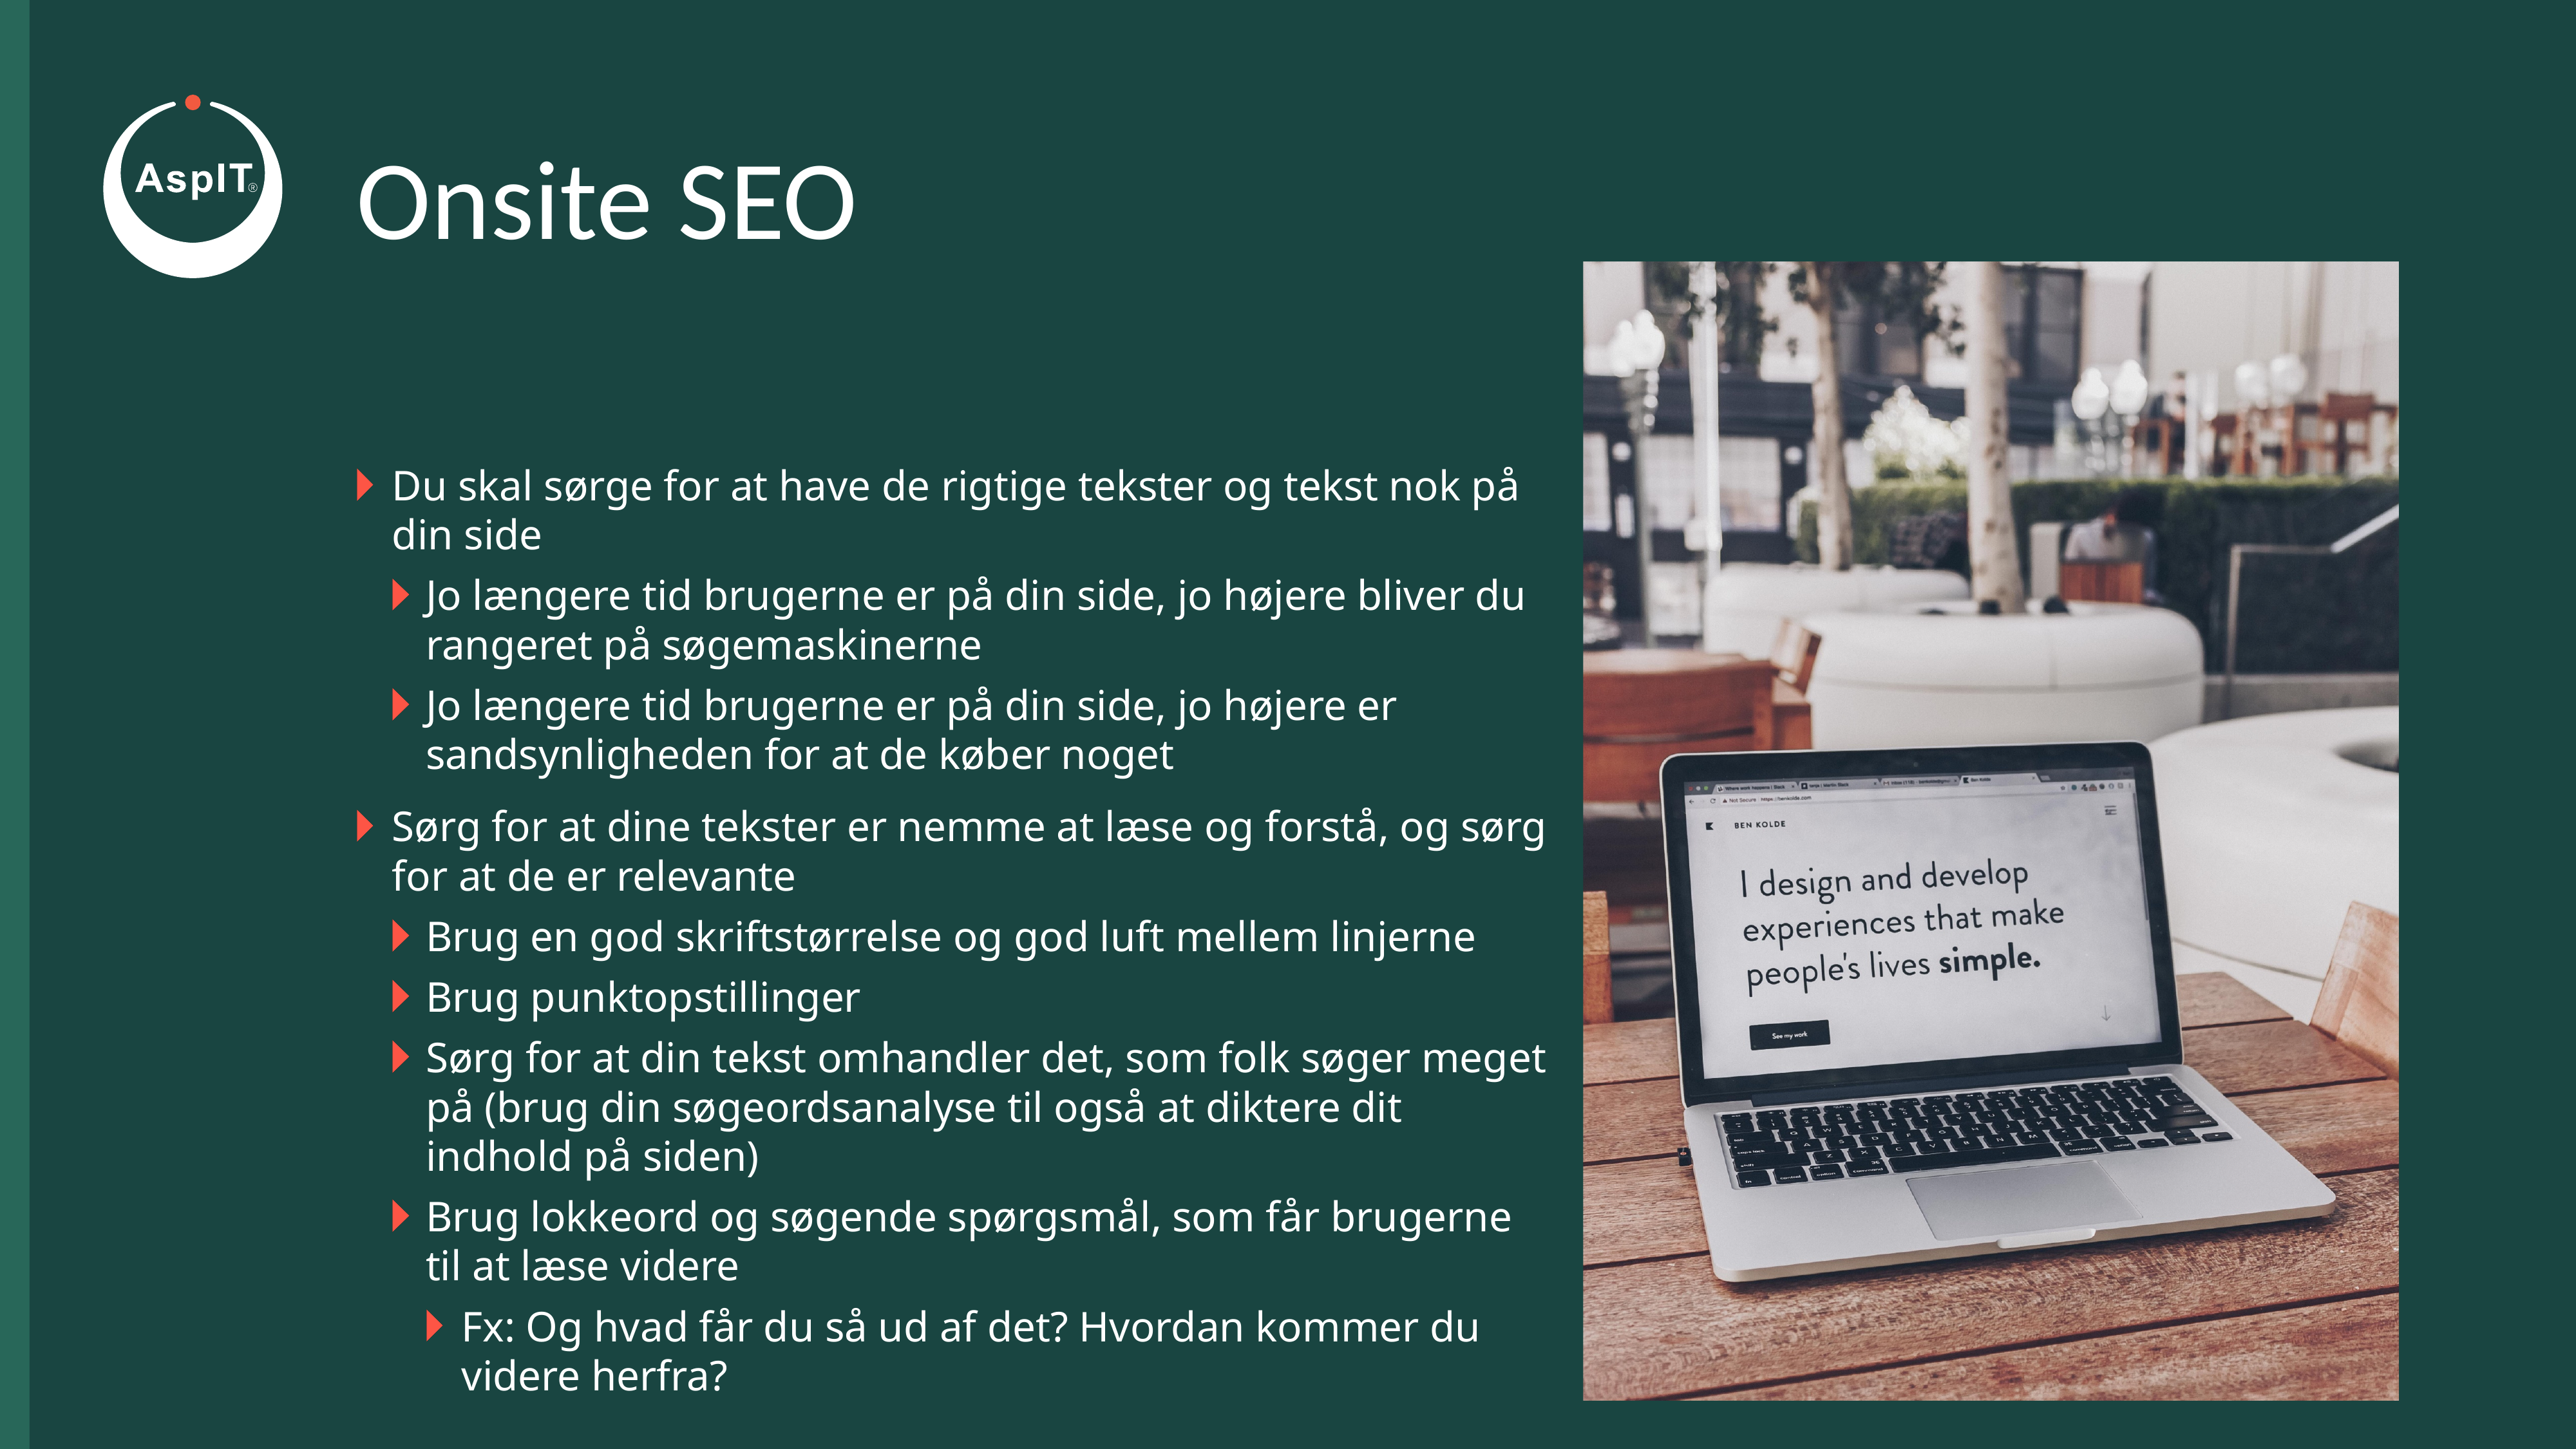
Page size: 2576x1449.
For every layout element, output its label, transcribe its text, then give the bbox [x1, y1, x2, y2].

picture [426, 1308, 460, 1342]
picture [356, 467, 390, 502]
title Onsite SEO [356, 141, 1555, 405]
picture [392, 1039, 426, 1074]
picture [392, 978, 426, 1013]
picture [392, 687, 426, 721]
picture [356, 808, 390, 842]
picture [392, 577, 426, 611]
picture [392, 918, 426, 952]
list Du skal sørge for at have de rigtige tekster og tekst nok på din side Jo længere tid brugerne er på din side, jo højere bliver du rangeret på søgemaskinerne Jo længere tid brugerne er på din side, jo højere er sandsynligheden for at de køber noget Sørg for at dine tekster er nemme at læse og forstå, og sørg for at de er relevante Brug en god skriftstørrelse og god luft mellem linjerne Brug punktopstillinger Sørg for at din tekst omhandler det, som folk søger meget på (brug din søgeordsanalyse til også at diktere dit indhold på siden) Brug lokkeord og søgende spørgsmål, som får brugerne til at læse videre Fx: Og hvad får du så ud af det? Hvordan kommer du videre herfra? [356, 459, 1555, 1401]
picture [392, 1198, 426, 1233]
picture [1583, 261, 2399, 1401]
